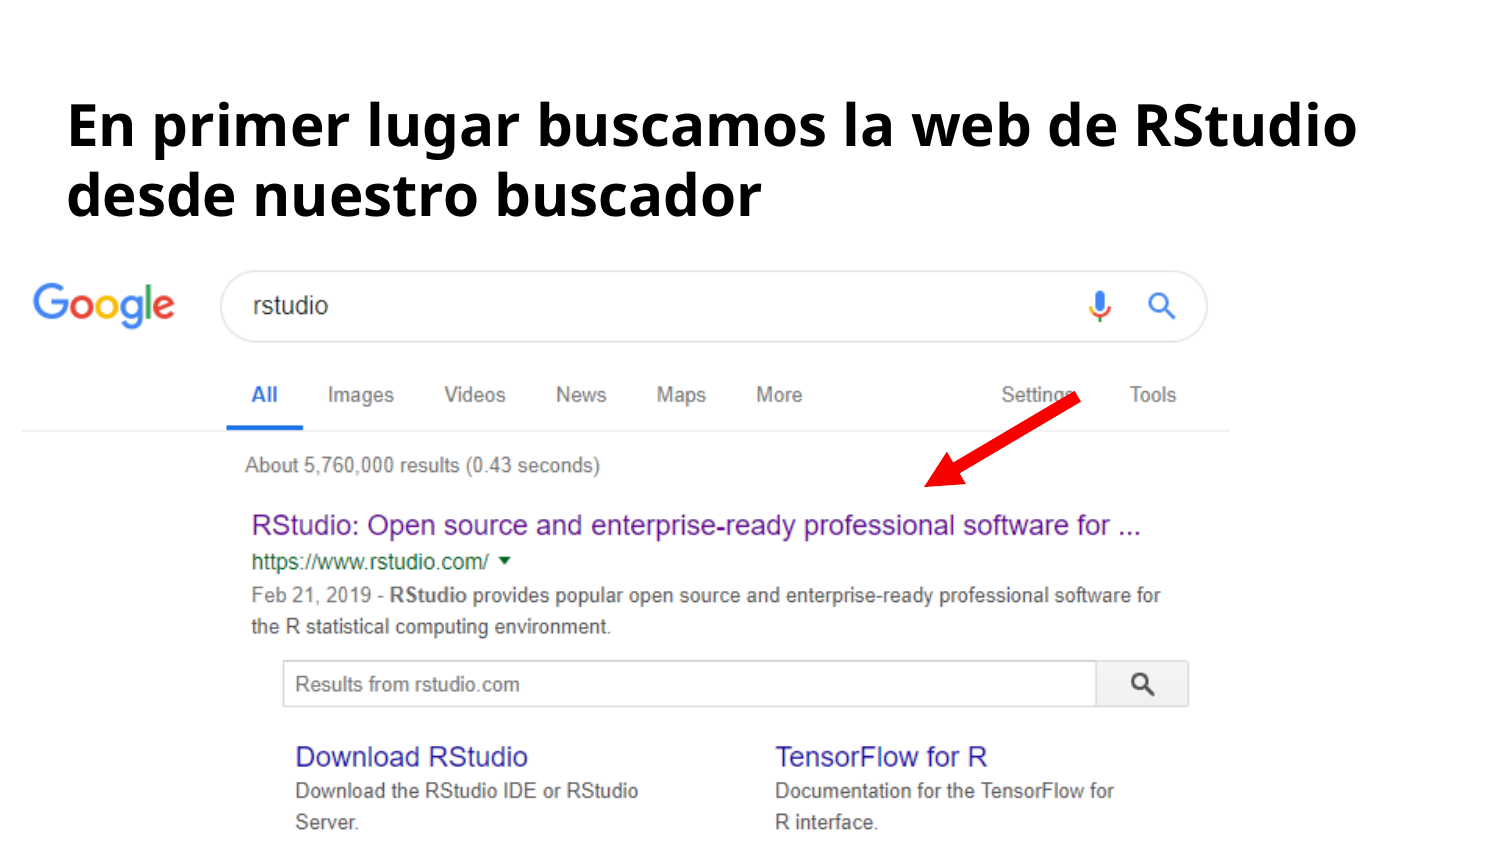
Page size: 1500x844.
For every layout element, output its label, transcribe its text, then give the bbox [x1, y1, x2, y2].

picture [21, 255, 1230, 844]
title En primer lugar buscamos la web de RStudio desde nuestro buscador [51, 72, 1449, 167]
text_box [923, 396, 1079, 488]
